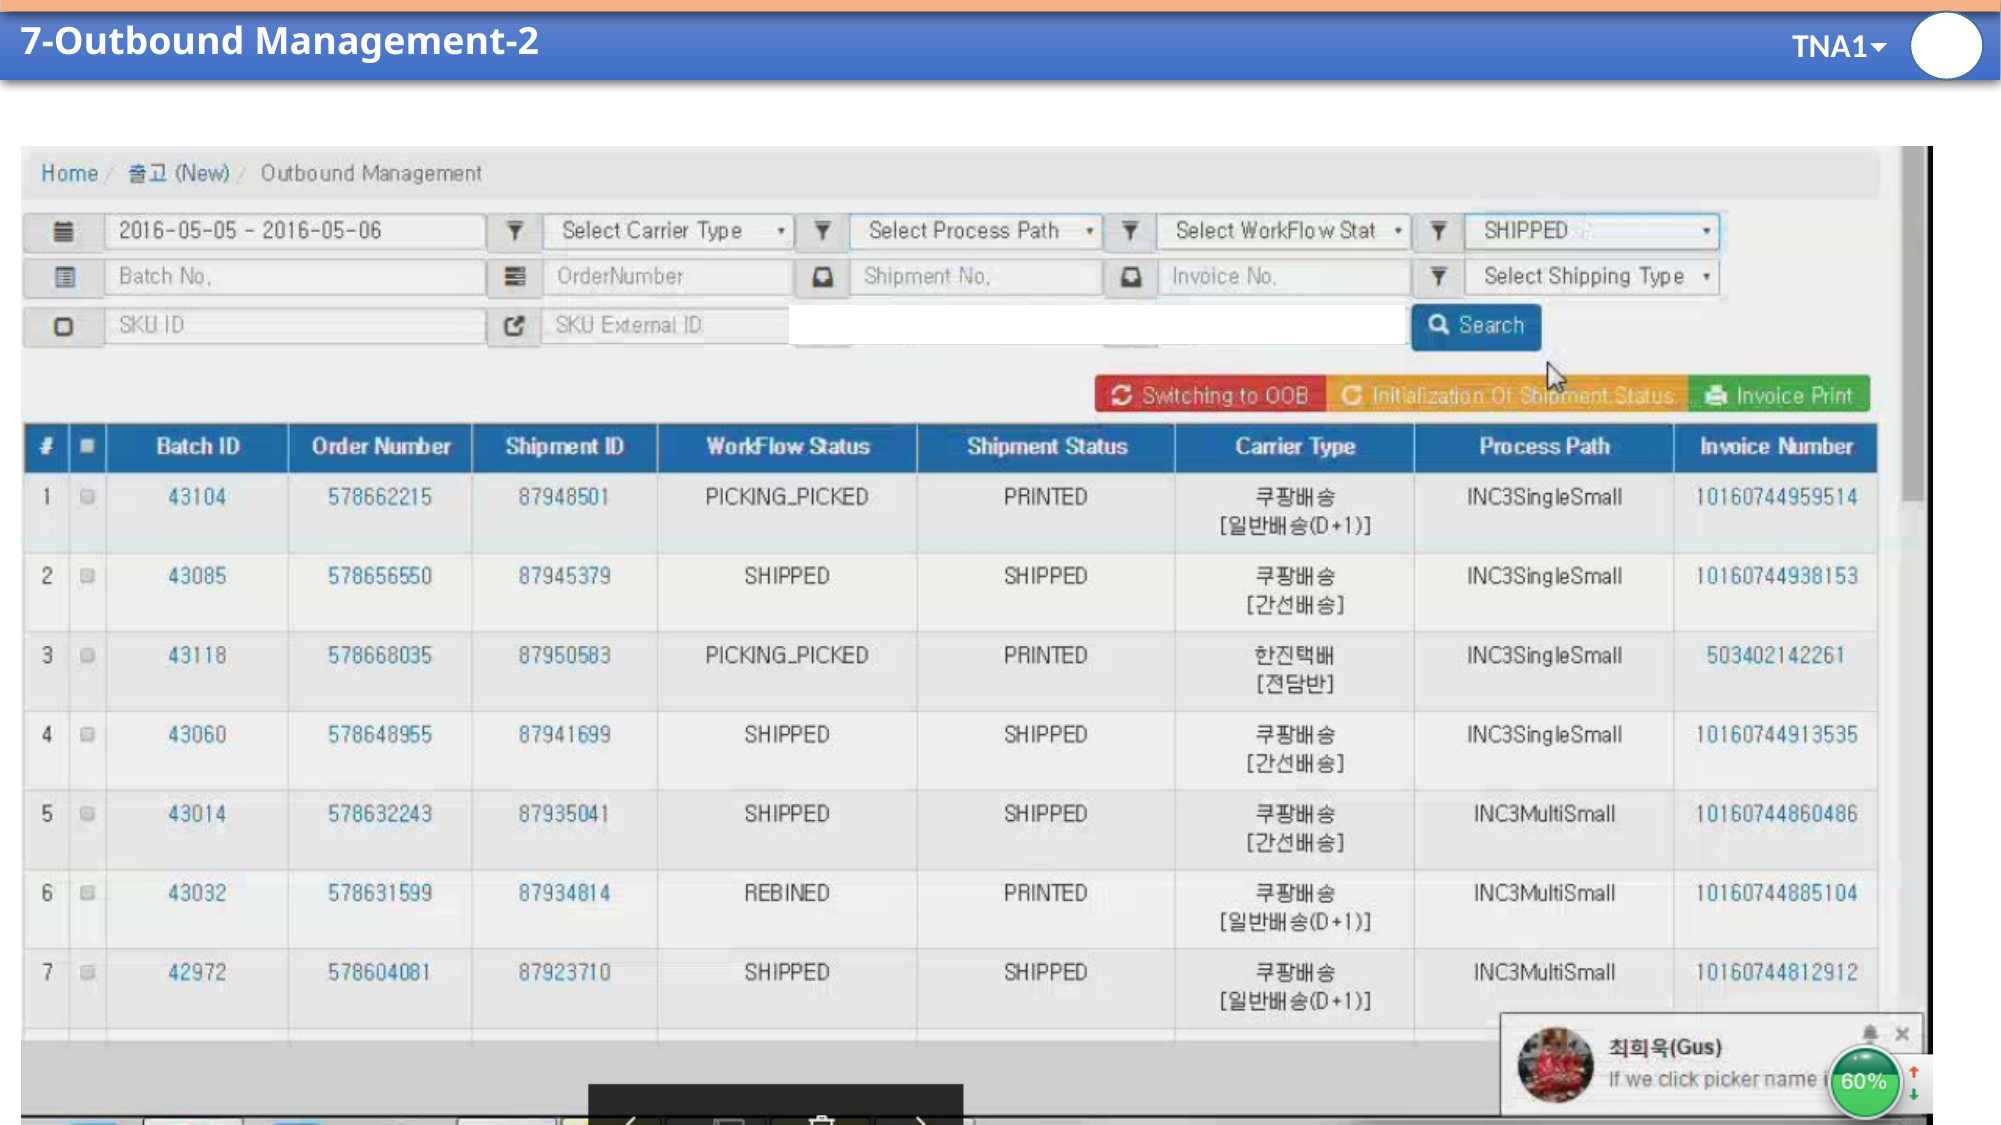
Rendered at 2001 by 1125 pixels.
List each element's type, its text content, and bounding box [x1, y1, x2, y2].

picture [21, 146, 1933, 1125]
title 7-Outbound Management-2 [5, 11, 1731, 74]
